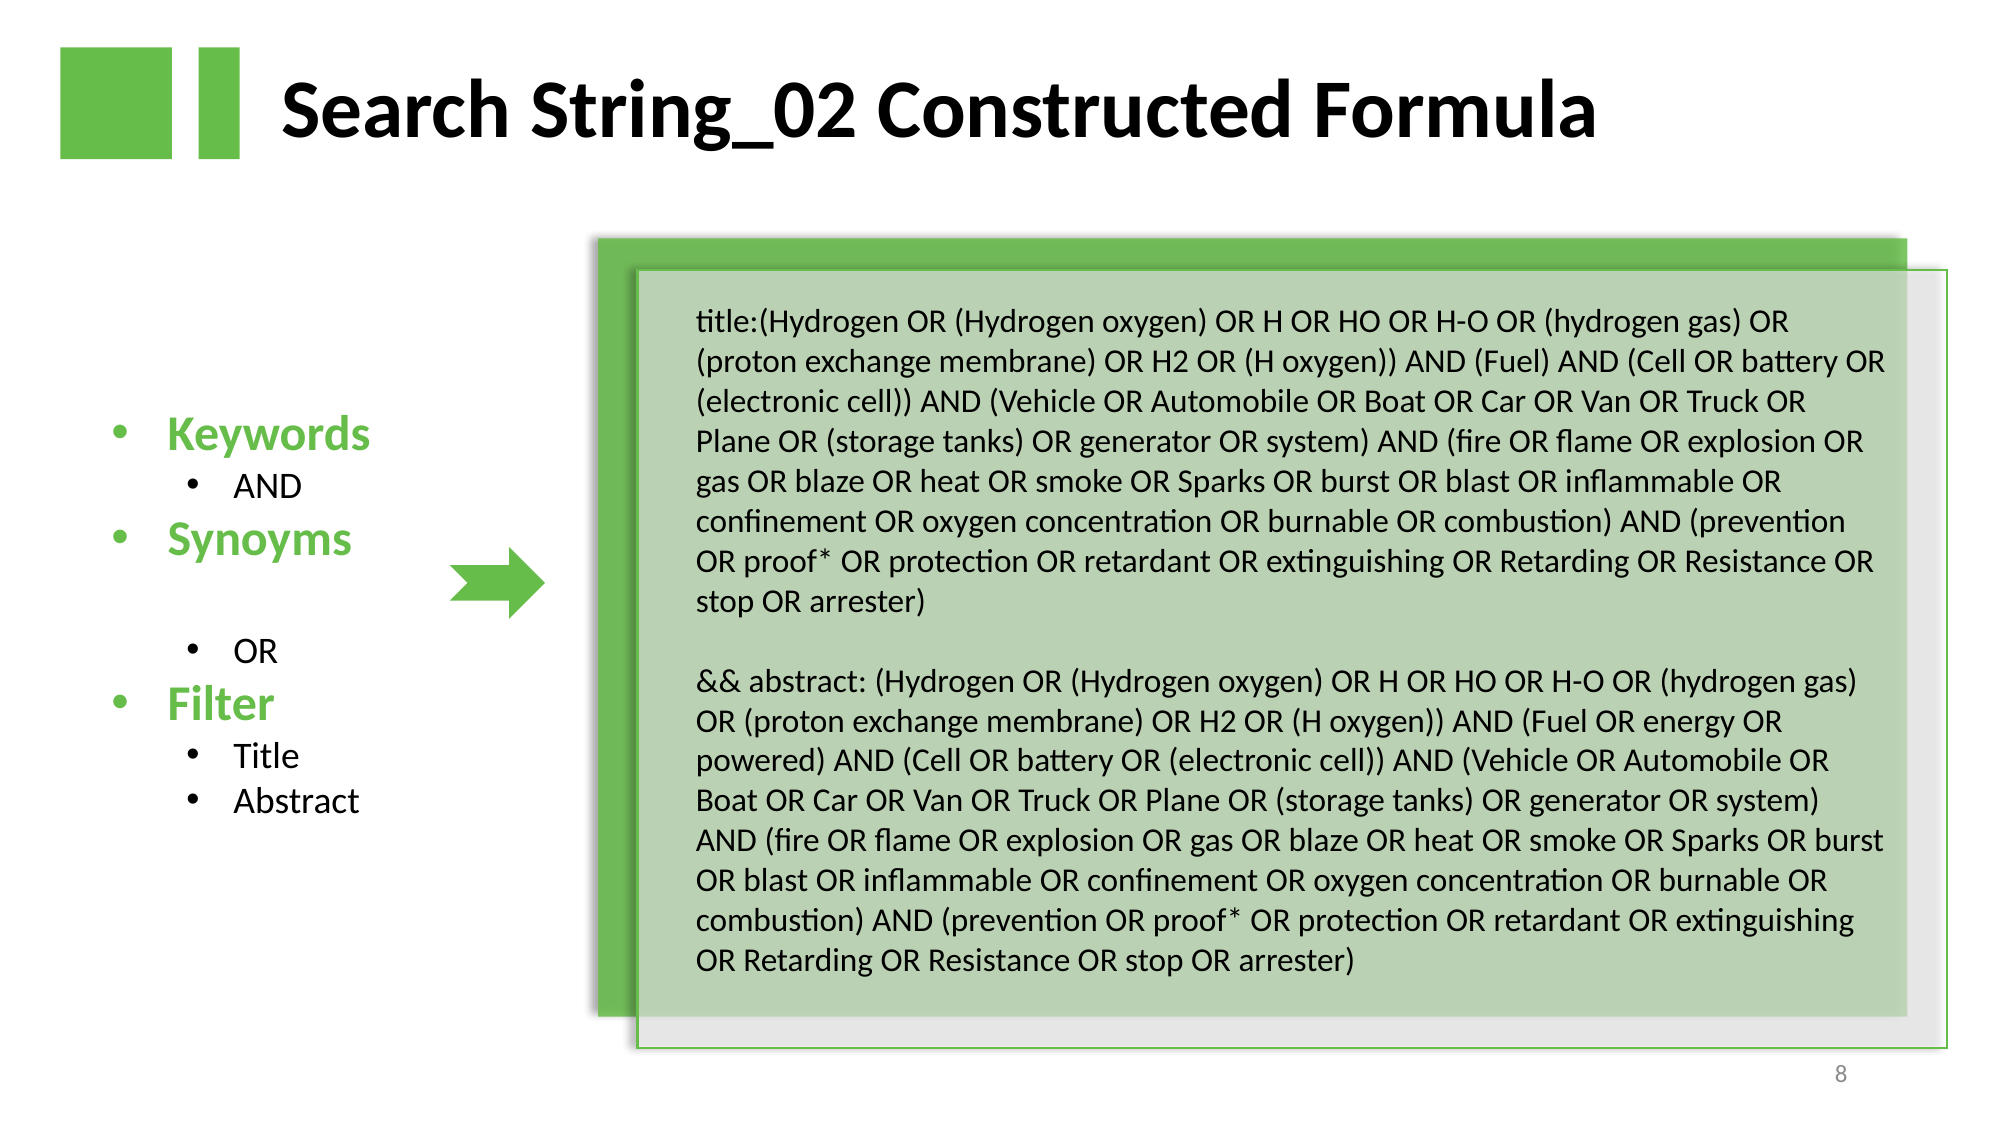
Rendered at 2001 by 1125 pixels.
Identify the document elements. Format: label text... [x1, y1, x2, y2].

text_box Keywords AND Synoyms OR Filter Title Abstract [96, 393, 453, 829]
text_box Search String_02 Constructed Formula [266, 46, 1820, 162]
text_box [449, 546, 546, 619]
text_box [198, 46, 241, 160]
text_box title:(Hydrogen OR (Hydrogen oxygen) OR H OR HO OR H-O OR (hydrogen gas) OR (proton exchange membrane) OR H2 OR (H oxygen)) AND (Fuel) AND (Cell OR battery OR (electronic cell)) AND (Vehicle OR Automobile OR Boat OR Car OR Van OR Truck OR Plane OR (storage tanks) OR generator OR system) AND (fire OR flame OR explosion OR gas OR blaze OR heat OR smoke OR Sparks OR burst OR blast OR inflammable OR confinement OR oxygen concentration OR burnable OR combustion) AND (prevention OR proof* OR protection OR retardant OR extinguishing OR Retarding OR Resistance OR stop OR arrester) && abstract: (Hydrogen OR (Hydrogen oxygen) OR H OR HO OR H-O OR (hydrogen gas) OR (proton exchange membrane) OR H2 OR (H oxygen)) AND (Fuel OR energy OR powered) AND (Cell OR battery OR (electronic cell)) AND (Vehicle OR Automobile OR Boat OR Car OR Van OR Truck OR Plane OR (storage tanks) OR generator OR system) AND (fire OR flame OR explosion OR gas OR blaze OR heat OR smoke OR Sparks OR burst OR blast OR inflammable OR confinement OR oxygen concentration OR burnable OR combustion) AND (prevention OR proof* OR protection OR retardant OR extinguishing OR Retarding OR Resistance OR stop OR arrester) [681, 292, 1904, 986]
slide_number 8 [1412, 1042, 1863, 1103]
text_box [59, 46, 173, 160]
text_box [597, 237, 1908, 1018]
text_box [636, 269, 1948, 1049]
